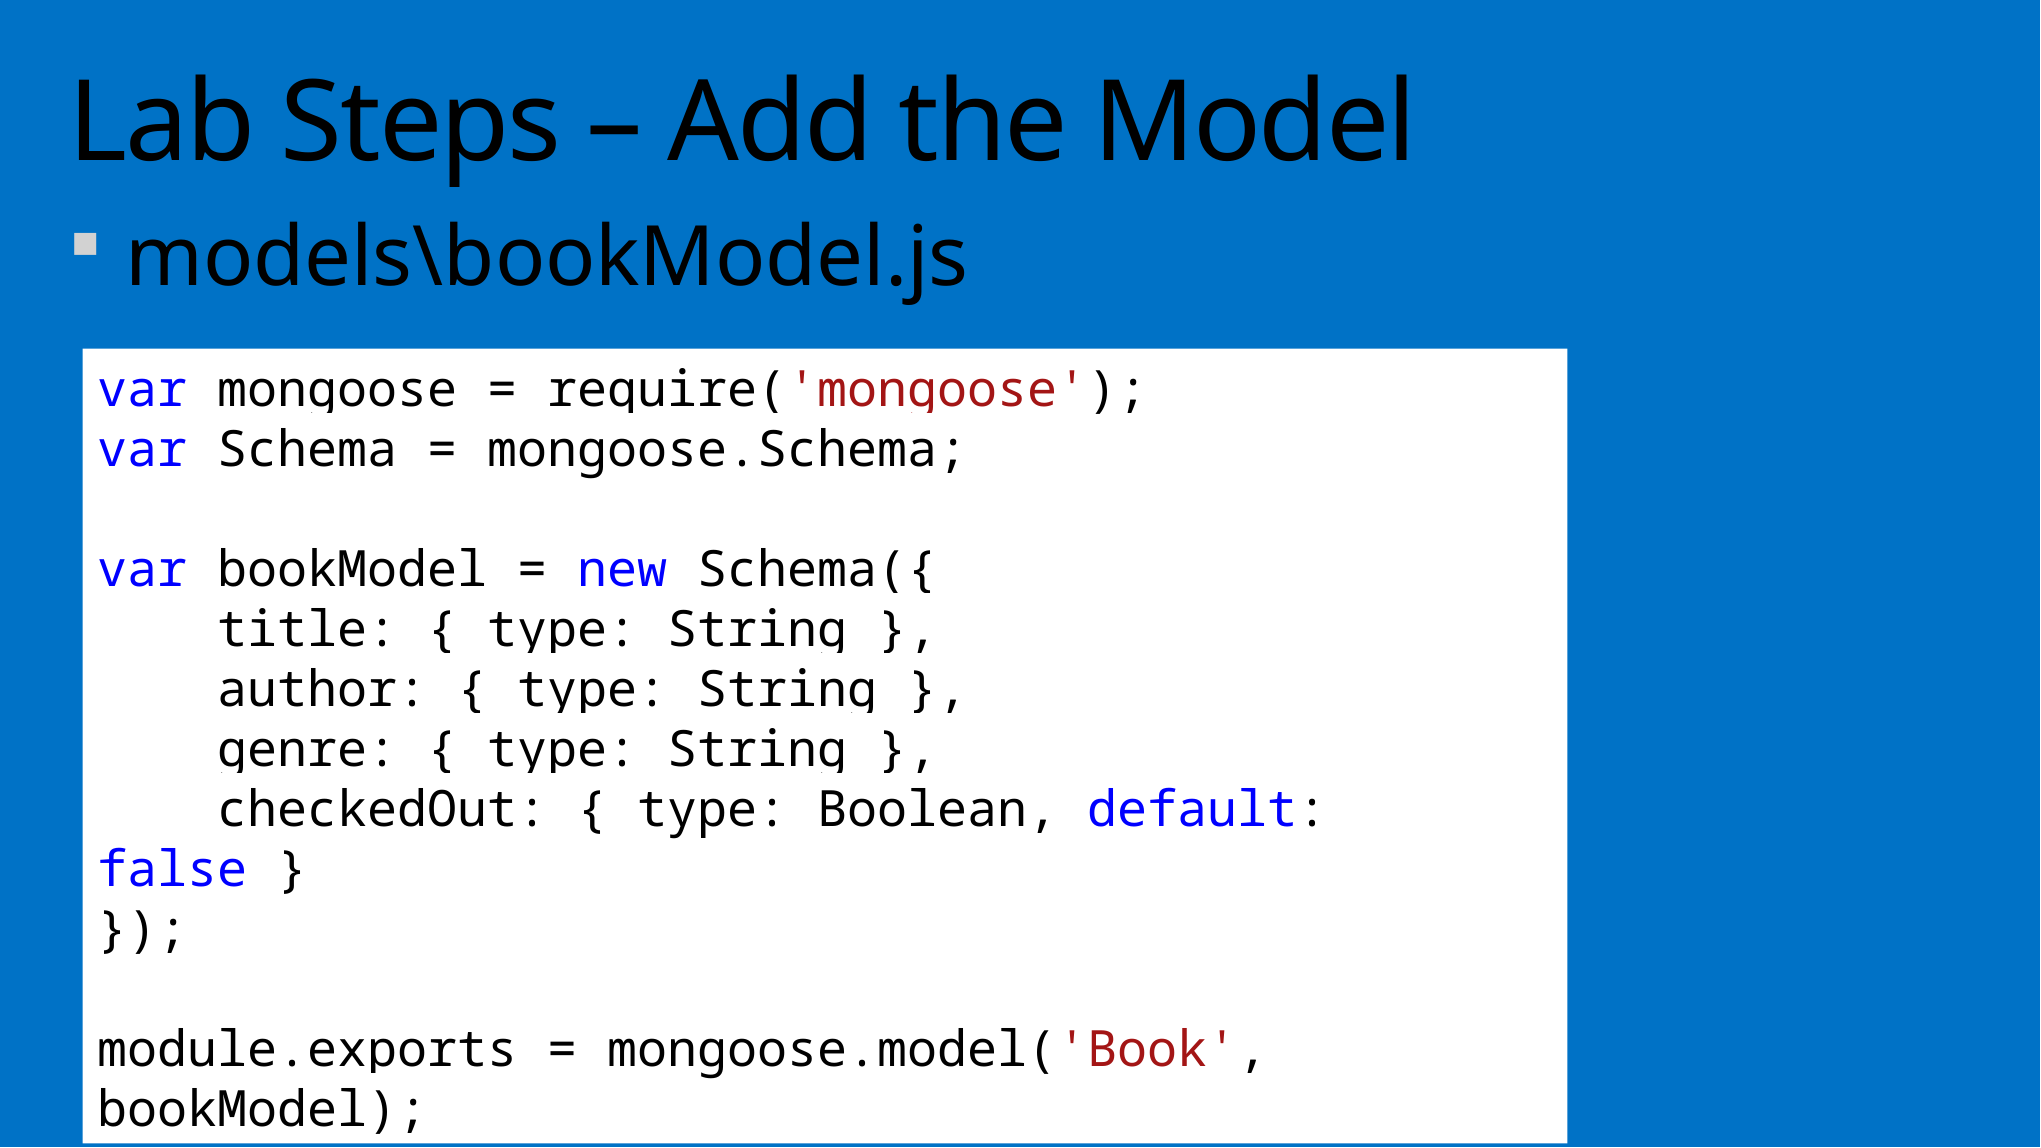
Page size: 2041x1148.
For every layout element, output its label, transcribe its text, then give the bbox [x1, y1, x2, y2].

text_box var mongoose = require('mongoose'); var Schema = mongoose.Schema; var bookModel = new Schema({ title: { type: String }, author: { type: String }, genre: { type: String }, checkedOut: { type: Boolean, default: false } }); module.exports = mongoose.model('Book', bookModel); [82, 348, 1568, 1144]
list models\bookModel.js [45, 198, 2041, 321]
title Lab Steps – Add the Model [45, 48, 1996, 198]
